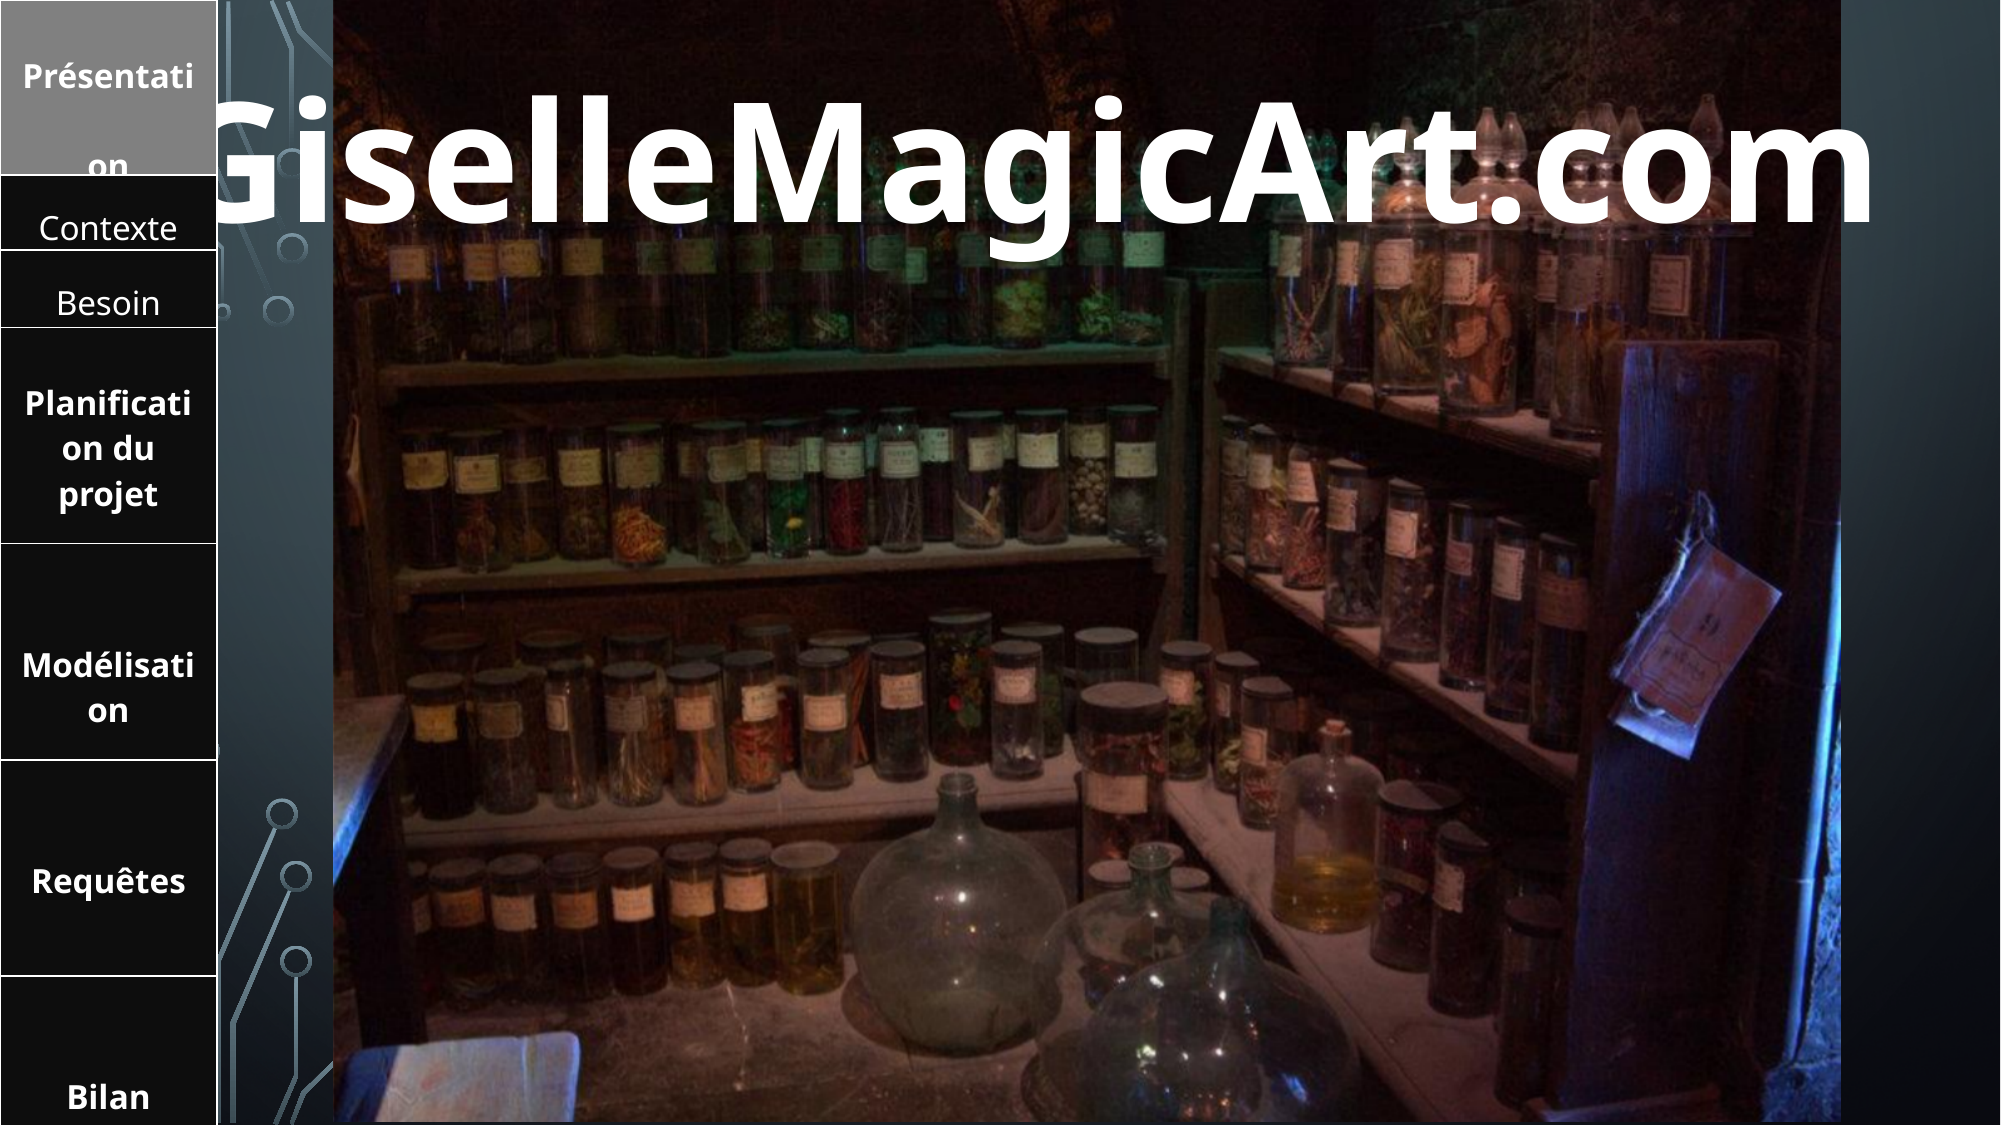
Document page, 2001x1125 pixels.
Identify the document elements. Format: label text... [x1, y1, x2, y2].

table_cell Contexte [1, 176, 216, 249]
table_cell Planification du projet [1, 328, 216, 543]
table_cell Modélisation [1, 544, 216, 759]
text_box GiselleMagicArt.com [218, 48, 333, 263]
table_cell Besoin [1, 251, 216, 327]
table_header Présentation [1, 1, 216, 174]
text_box GiselleMagicArt.com [1841, 48, 1898, 263]
table_cell Bilan [1, 977, 216, 1125]
picture [333, 0, 1841, 1122]
table_cell Requêtes [1, 761, 216, 975]
